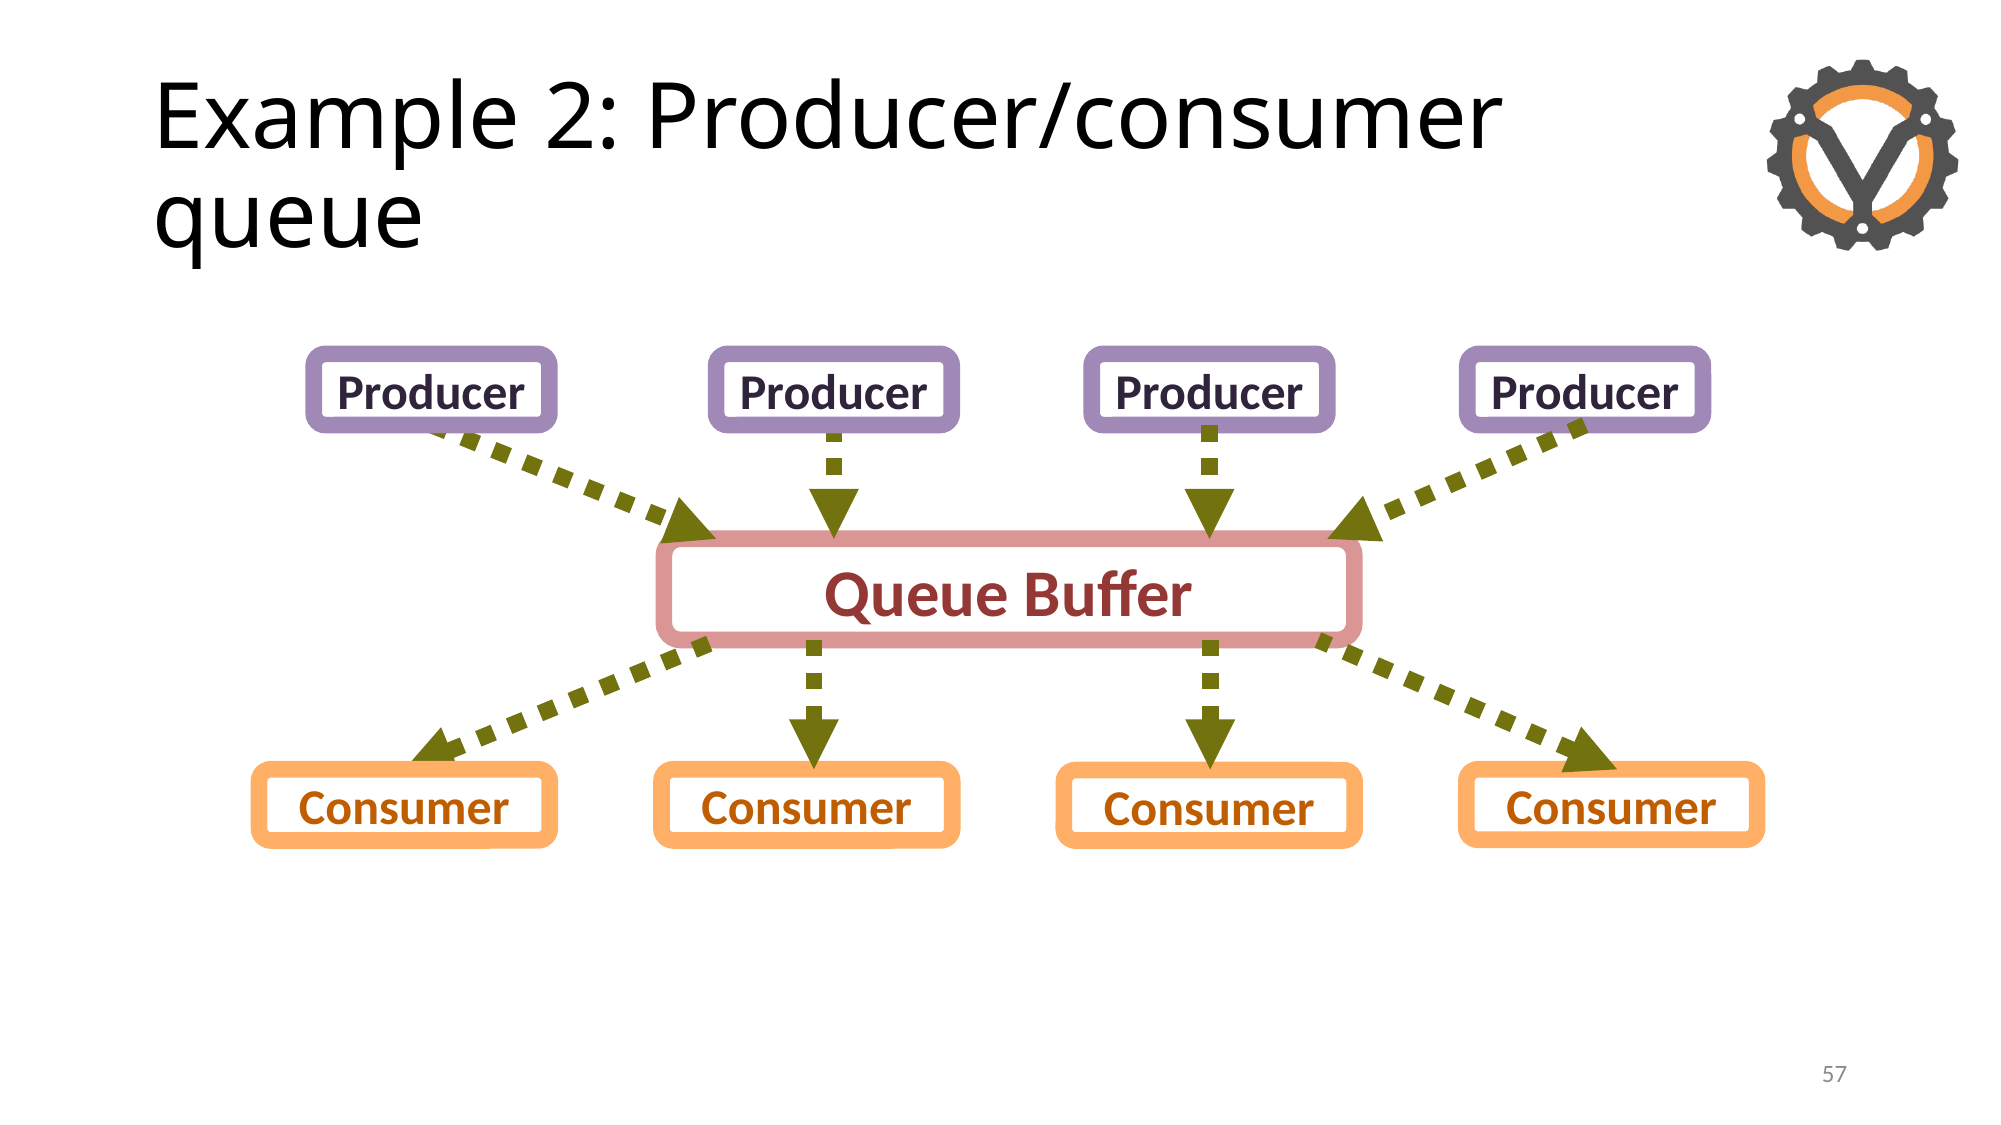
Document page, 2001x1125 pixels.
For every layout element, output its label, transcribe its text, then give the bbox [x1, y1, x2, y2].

slide_number 57 [1412, 1042, 1863, 1103]
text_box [404, 640, 718, 770]
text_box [1327, 425, 1586, 539]
text_box Producer [312, 352, 551, 427]
picture [1766, 59, 1959, 252]
text_box Producer [1090, 352, 1329, 427]
text_box Consumer [257, 768, 551, 842]
text_box Consumer [660, 768, 954, 842]
text_box Consumer [1062, 768, 1356, 842]
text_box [1318, 640, 1618, 770]
text_box Producer [715, 352, 953, 427]
title Example 2: Producer/consumer queue [137, 59, 1751, 278]
text_box Queue Buffer [662, 537, 1356, 642]
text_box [431, 425, 717, 539]
text_box Consumer [1465, 768, 1759, 841]
text_box Producer [1466, 352, 1705, 427]
